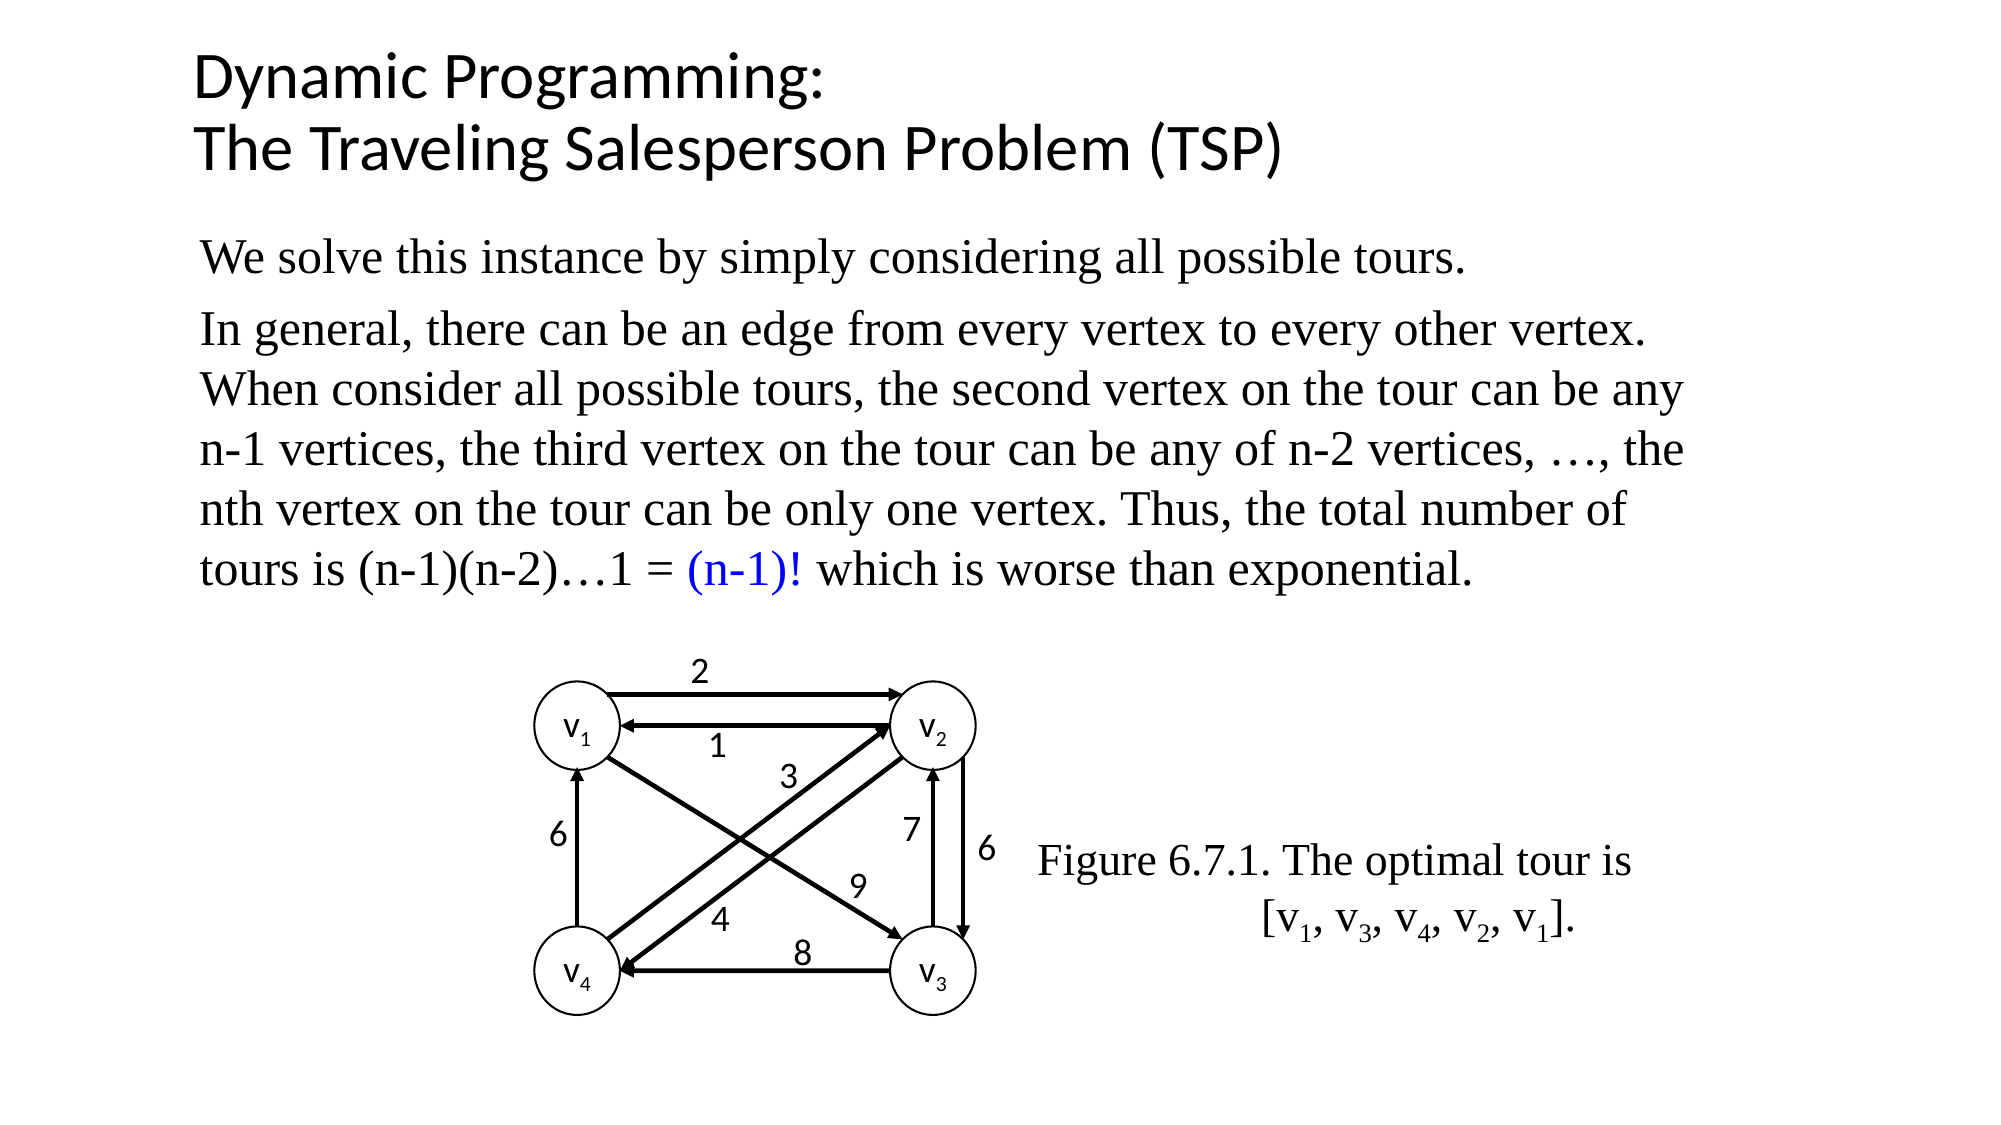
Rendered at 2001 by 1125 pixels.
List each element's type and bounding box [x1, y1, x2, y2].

text_box [184, 215, 1741, 1017]
title [178, 4, 1502, 222]
